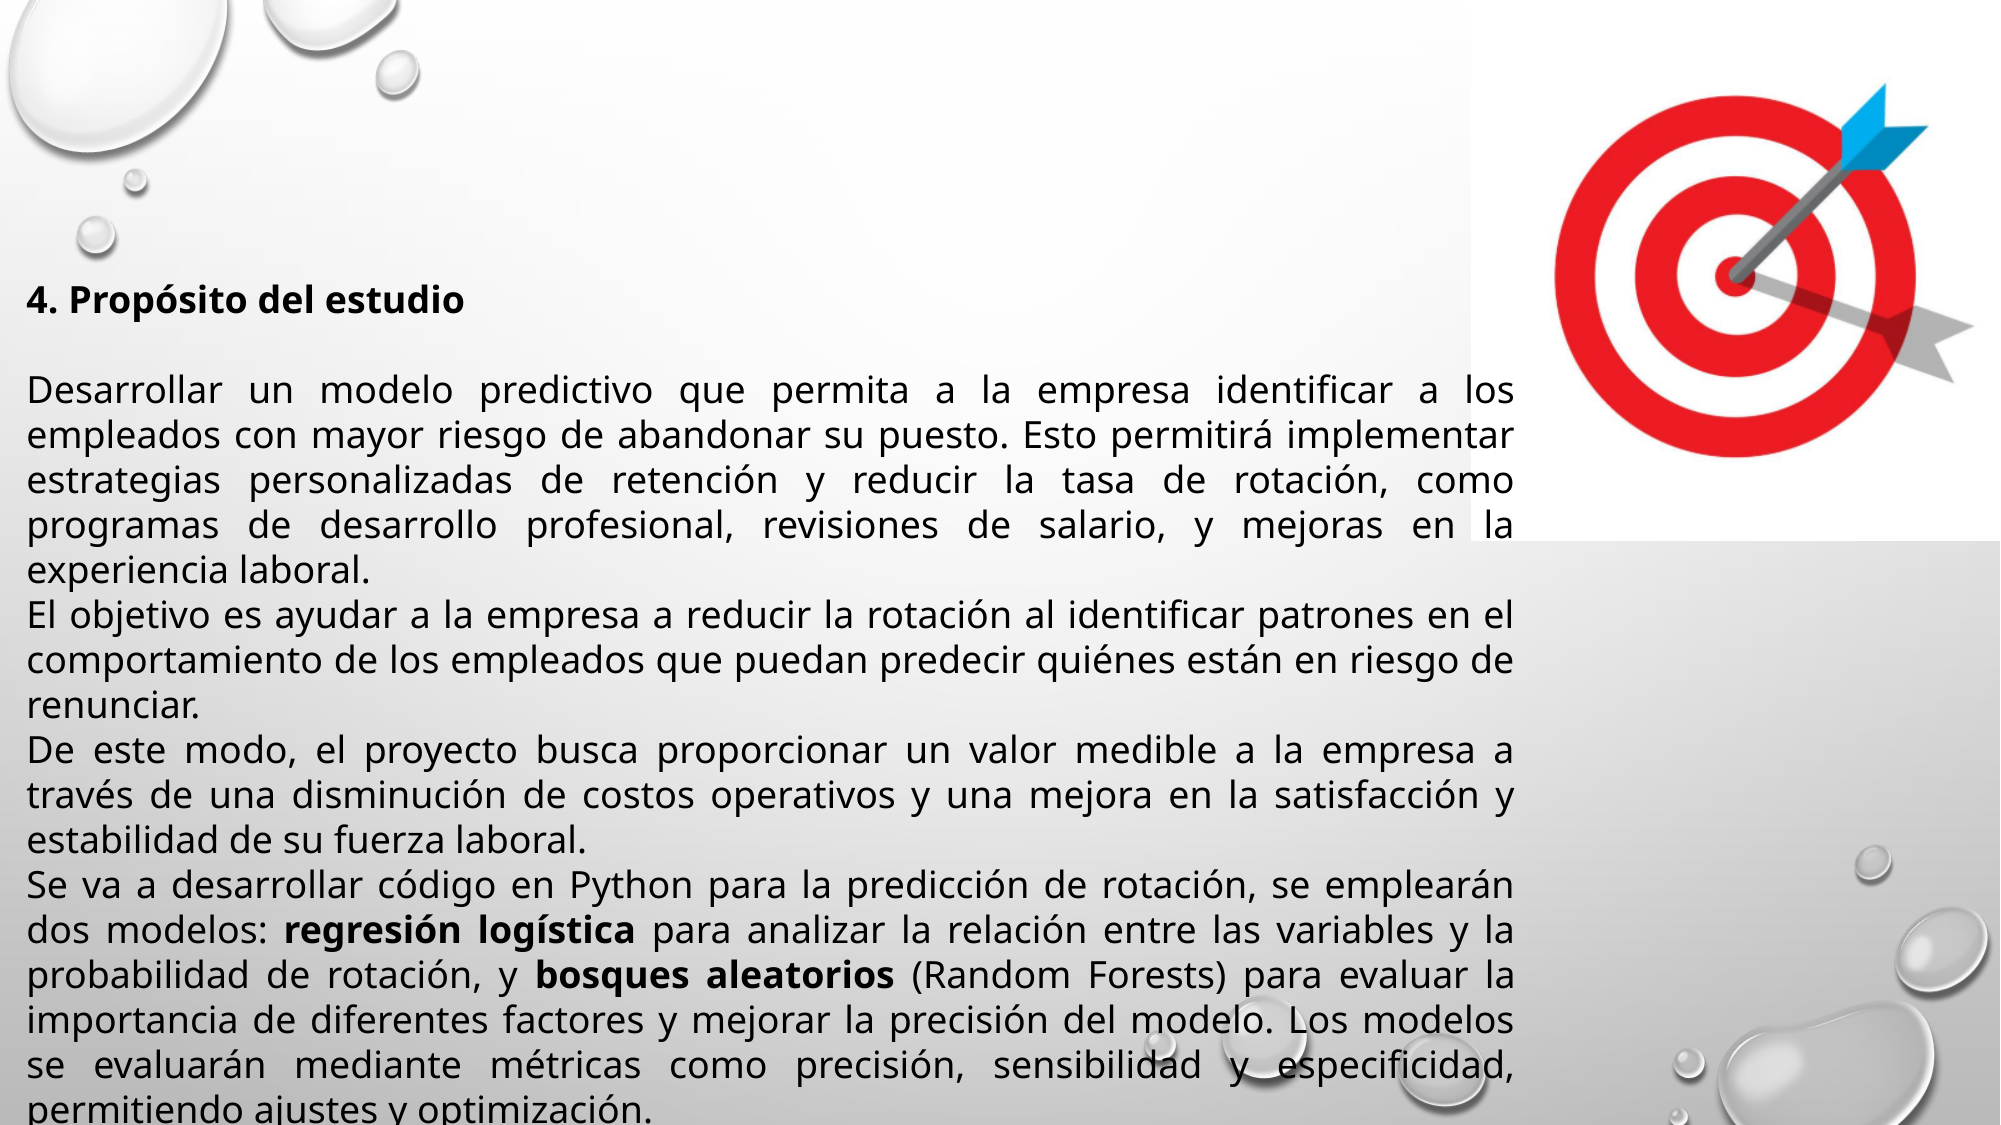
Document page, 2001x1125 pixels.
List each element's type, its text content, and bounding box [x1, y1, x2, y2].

picture [0, 0, 2000, 1125]
text_box 4. Propósito del estudio Desarrollar un modelo predictivo que permita a la empresa identificar a los empleados con mayor riesgo de abandonar su puesto. Esto permitirá implementar estrategias personalizadas de retención y reducir la tasa de rotación, como programas de desarrollo profesional, revisiones de salario, y mejoras en la experiencia laboral. El objetivo es ayudar a la empresa a reducir la rotación al identificar patrones en el comportamiento de los empleados que puedan predecir quiénes están en riesgo de renunciar. De este modo, el proyecto busca proporcionar un valor medible a la empresa a través de una disminución de costos operativos y una mejora en la satisfacción y estabilidad de su fuerza laboral. Se va a desarrollar código en Python para la predicción de rotación, se emplearán dos modelos: regresión logística para analizar la relación entre las variables y la probabilidad de rotación, y bosques aleatorios (Random Forests) para evaluar la importancia de diferentes factores y mejorar la precisión del modelo. Los modelos se evaluarán mediante métricas como precisión, sensibilidad y especificidad, permitiendo ajustes y optimización. [11, 178, 1531, 1125]
